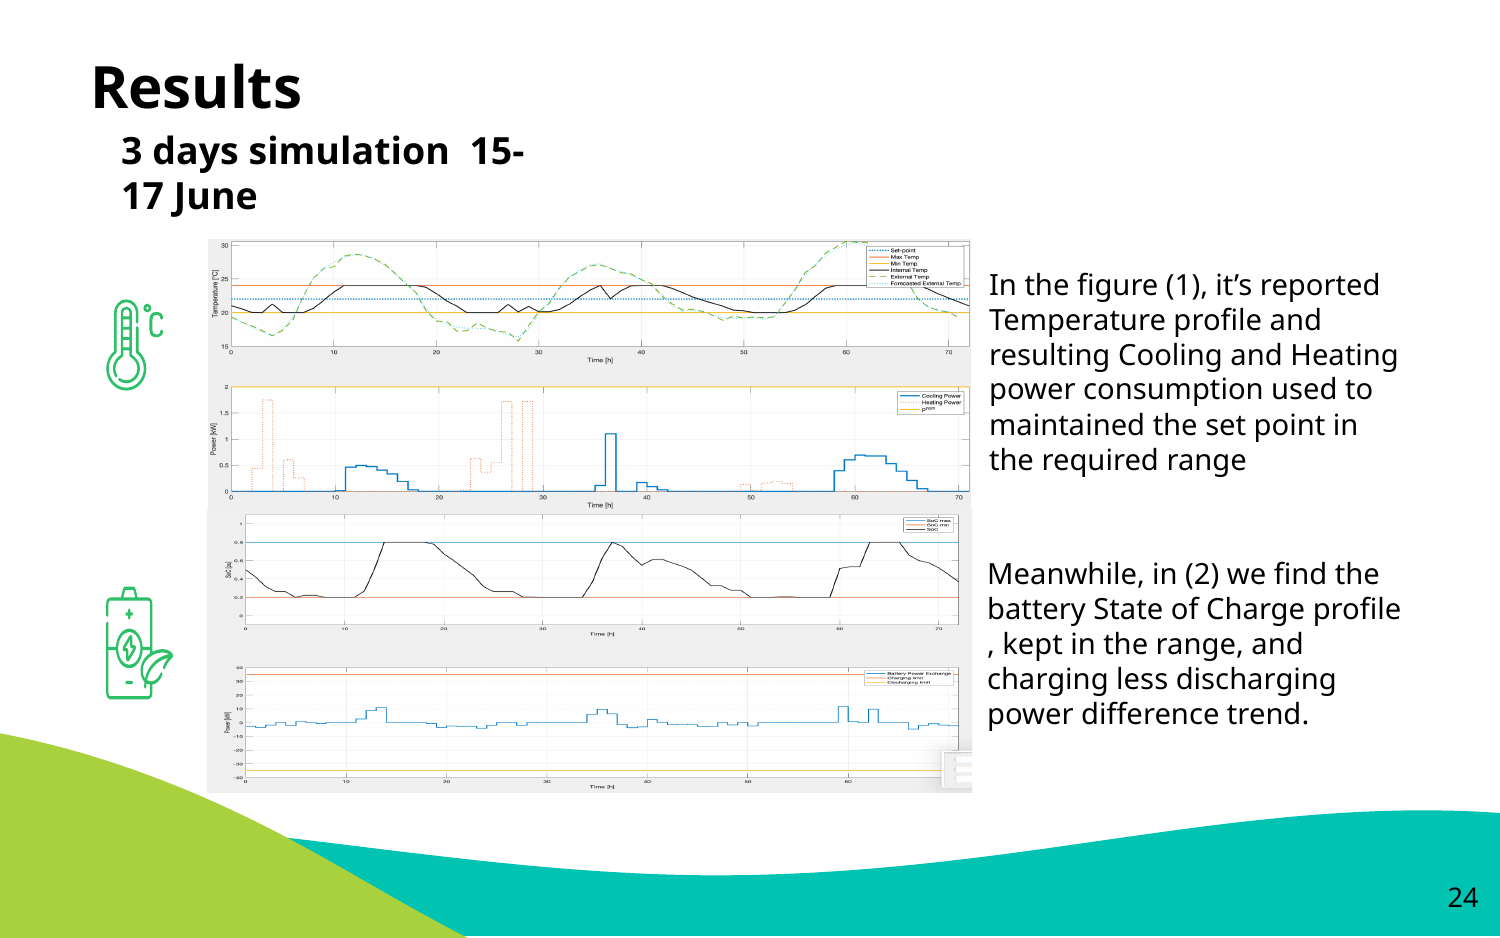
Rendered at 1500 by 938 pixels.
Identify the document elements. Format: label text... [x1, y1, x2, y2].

text_box Meanwhile, in (2) we find the battery State of Charge profile , kept in the range, and charging less discharging power difference trend. [977, 540, 1420, 746]
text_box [105, 299, 164, 391]
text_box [105, 586, 174, 700]
subtitle 3 days simulation 15-17 June [106, 140, 545, 204]
slide_number ‹#› [1403, 865, 1494, 938]
picture [206, 239, 973, 793]
text_box In the figure (1), it’s reported Temperature profile and resulting Cooling and Heating power consumption used to maintained the set point in the required range [975, 251, 1418, 491]
title Results [75, 40, 1339, 132]
